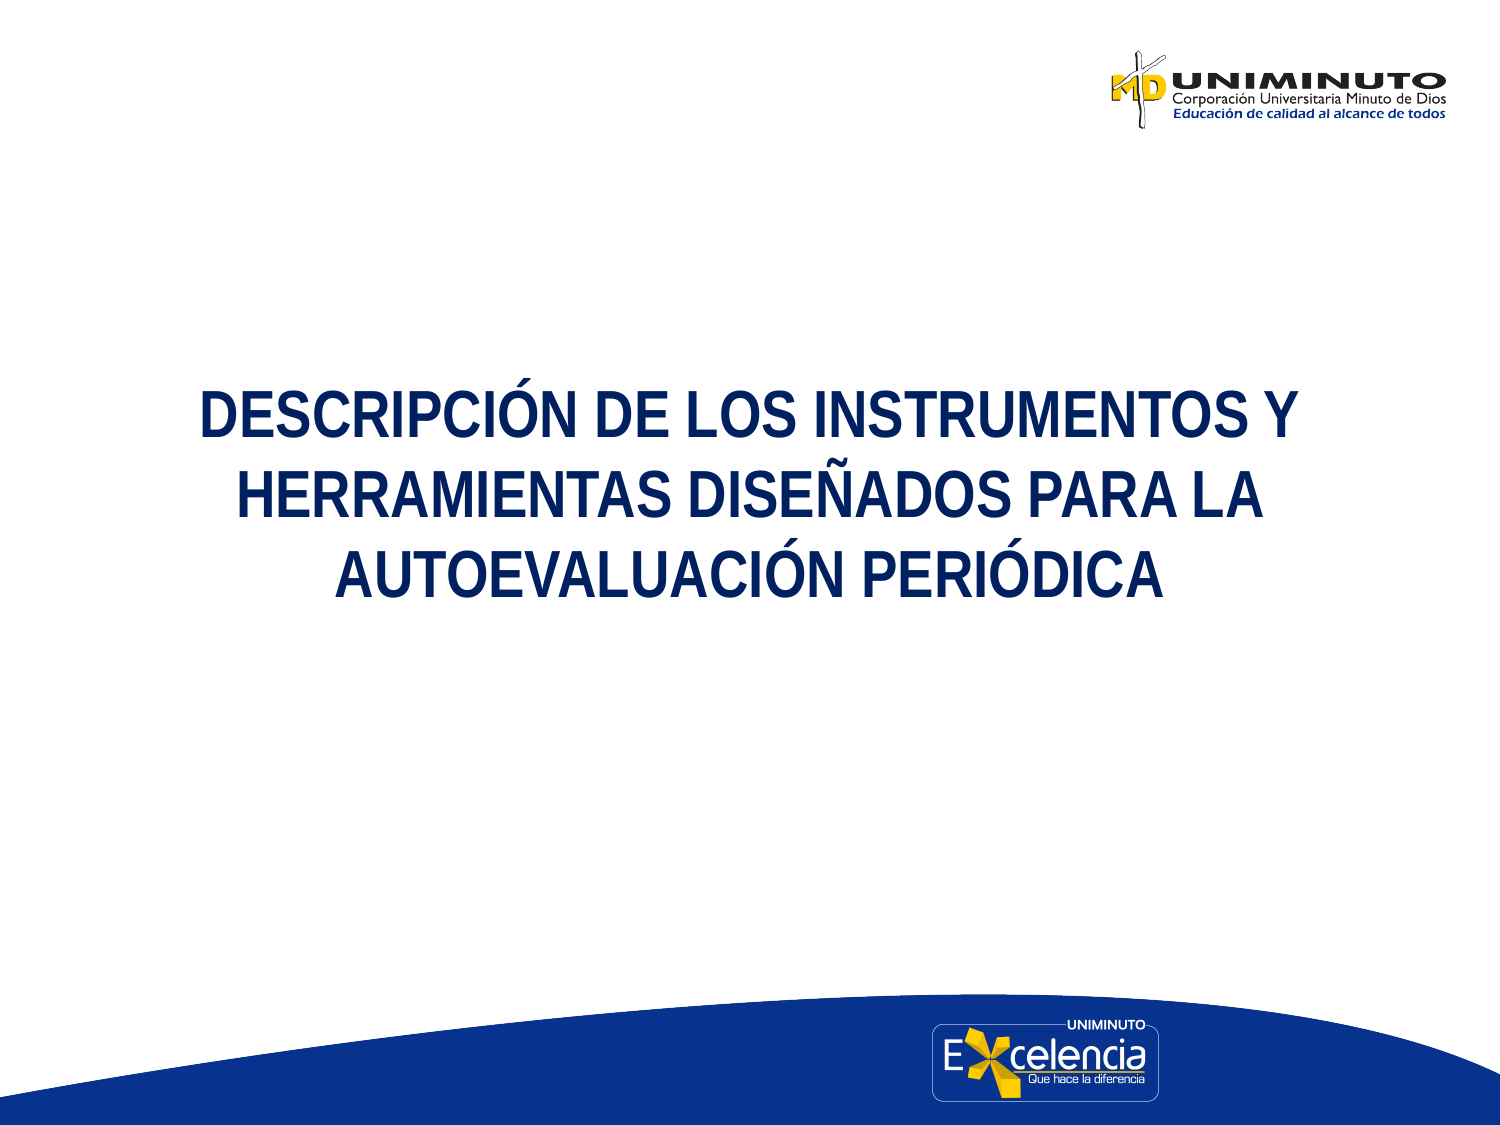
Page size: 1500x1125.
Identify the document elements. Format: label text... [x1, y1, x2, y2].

text_box DESCRIPCIÓN DE LOS INSTRUMENTOS Y HERRAMIENTAS DISEÑADOS PARA LA AUTOEVALUACIÓN PERIÓDICA [93, 363, 1407, 618]
picture [0, 0, 1500, 1125]
